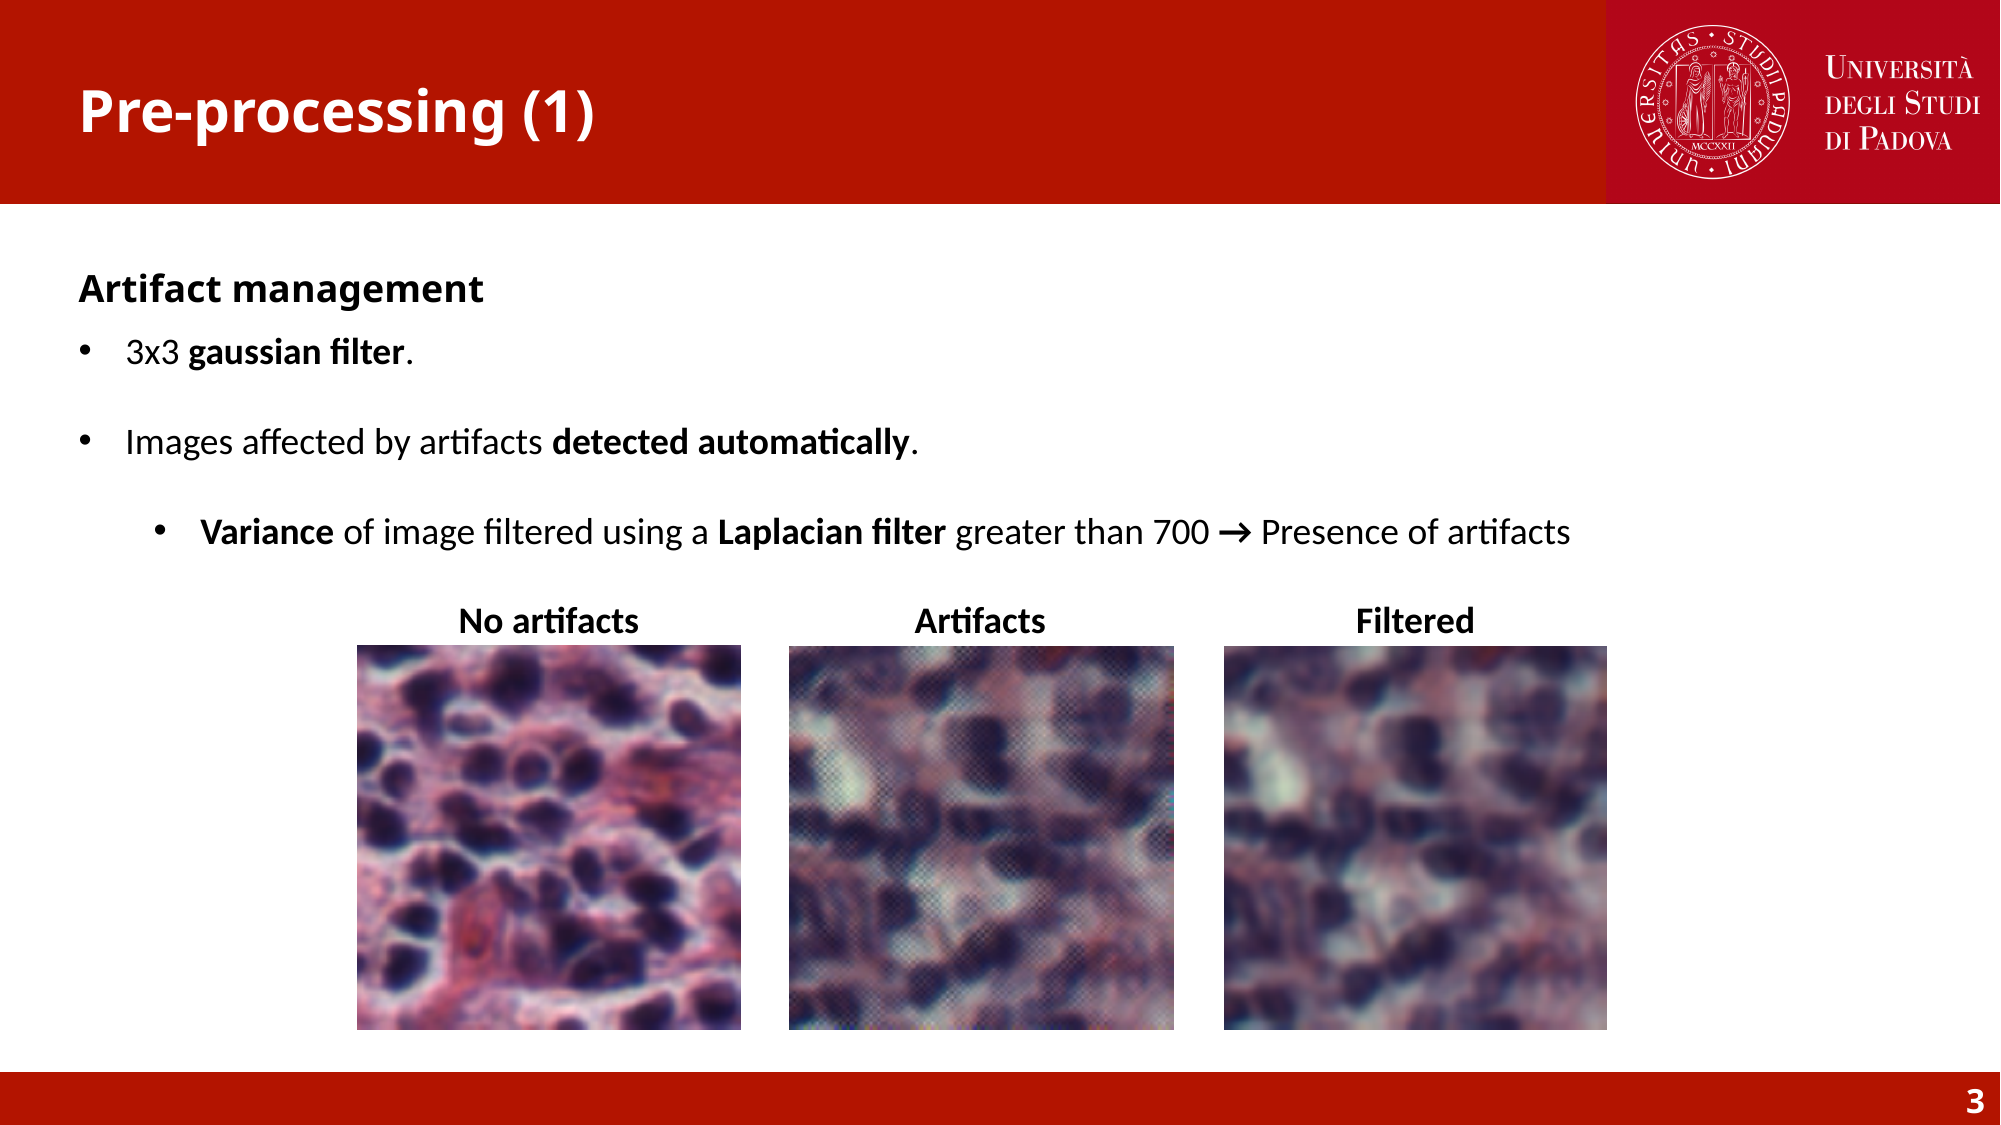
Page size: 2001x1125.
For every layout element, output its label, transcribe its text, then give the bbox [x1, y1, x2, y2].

picture [357, 645, 741, 1030]
text_box Filtered [1243, 588, 1588, 646]
text_box [0, 0, 1606, 204]
picture [1224, 646, 1607, 1030]
text_box 3x3 gaussian filter. Images affected by artifacts detected automatically. Variance of image filtered using a Laplacian filter greater than 700 → Presence of artifacts [63, 319, 1854, 560]
text_box Pre-processing (1) [63, 31, 1036, 152]
picture [1606, 0, 2000, 204]
text_box Artifacts [808, 588, 1153, 646]
text_box Artifact management [63, 234, 859, 318]
text_box 3 [0, 1072, 2000, 1125]
text_box No artifacts [377, 588, 722, 645]
picture [789, 646, 1174, 1030]
